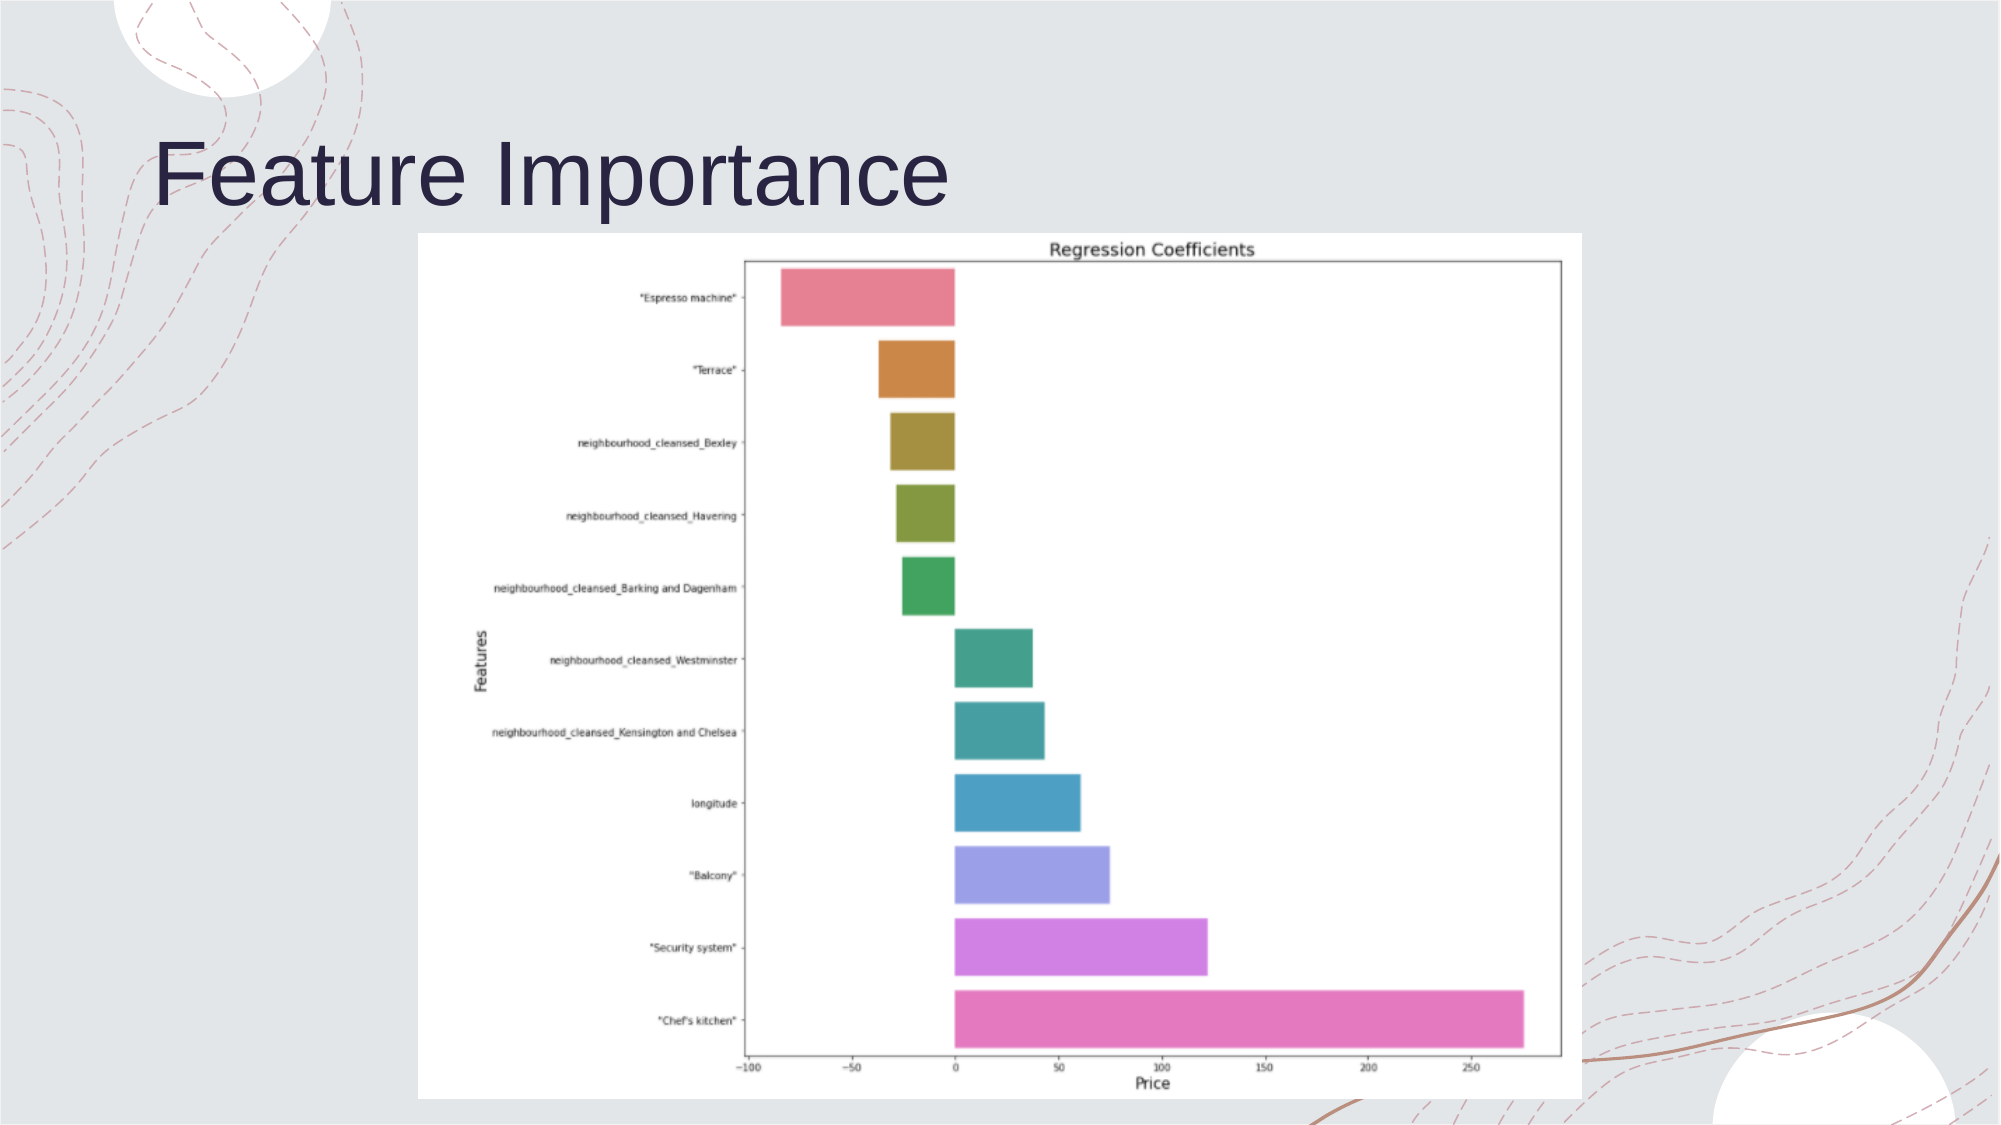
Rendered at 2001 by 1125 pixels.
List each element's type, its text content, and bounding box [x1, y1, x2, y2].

picture [418, 233, 1582, 1099]
title Feature Importance [137, 59, 1863, 278]
